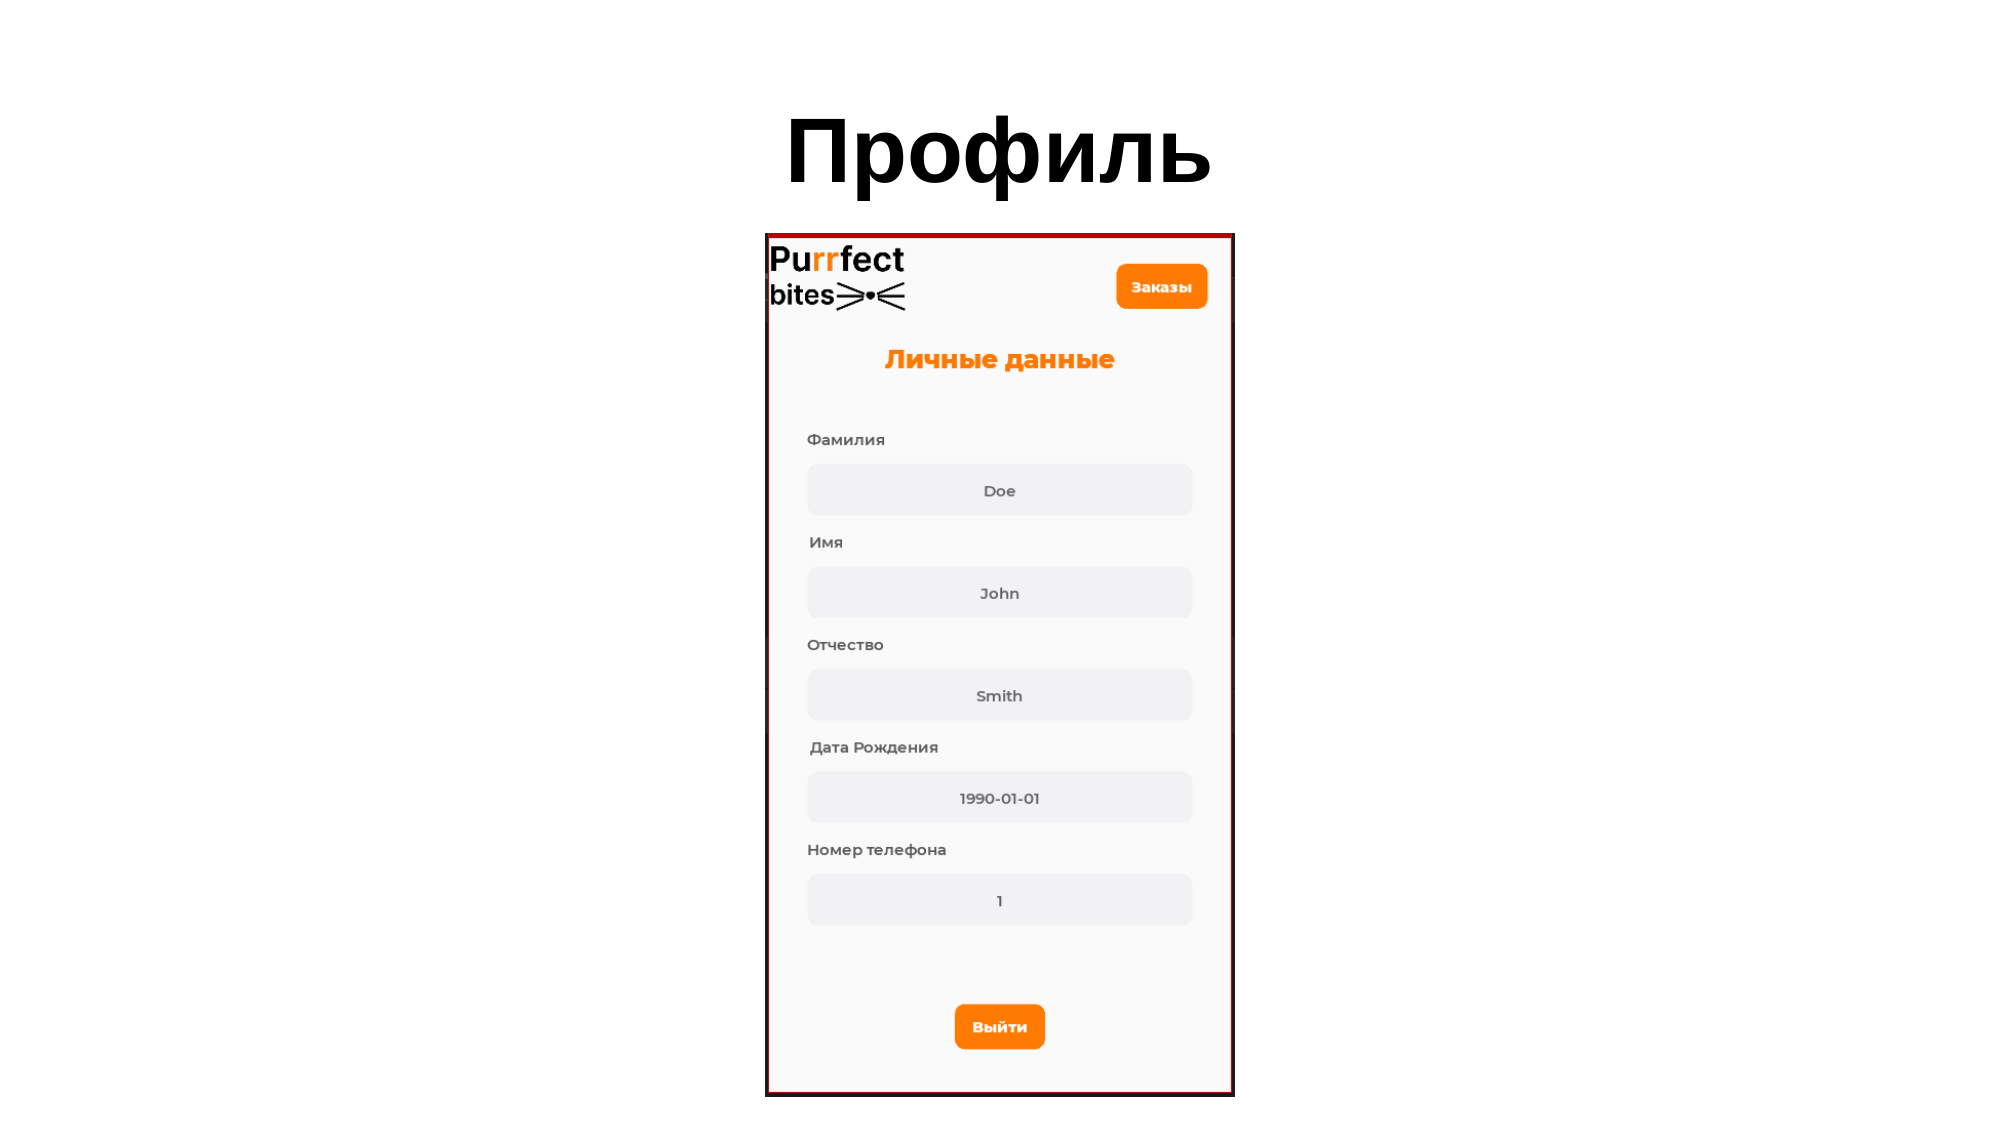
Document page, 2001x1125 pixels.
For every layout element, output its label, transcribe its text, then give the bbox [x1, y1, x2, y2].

title Профиль [0, 44, 2000, 262]
picture [765, 233, 1235, 1097]
